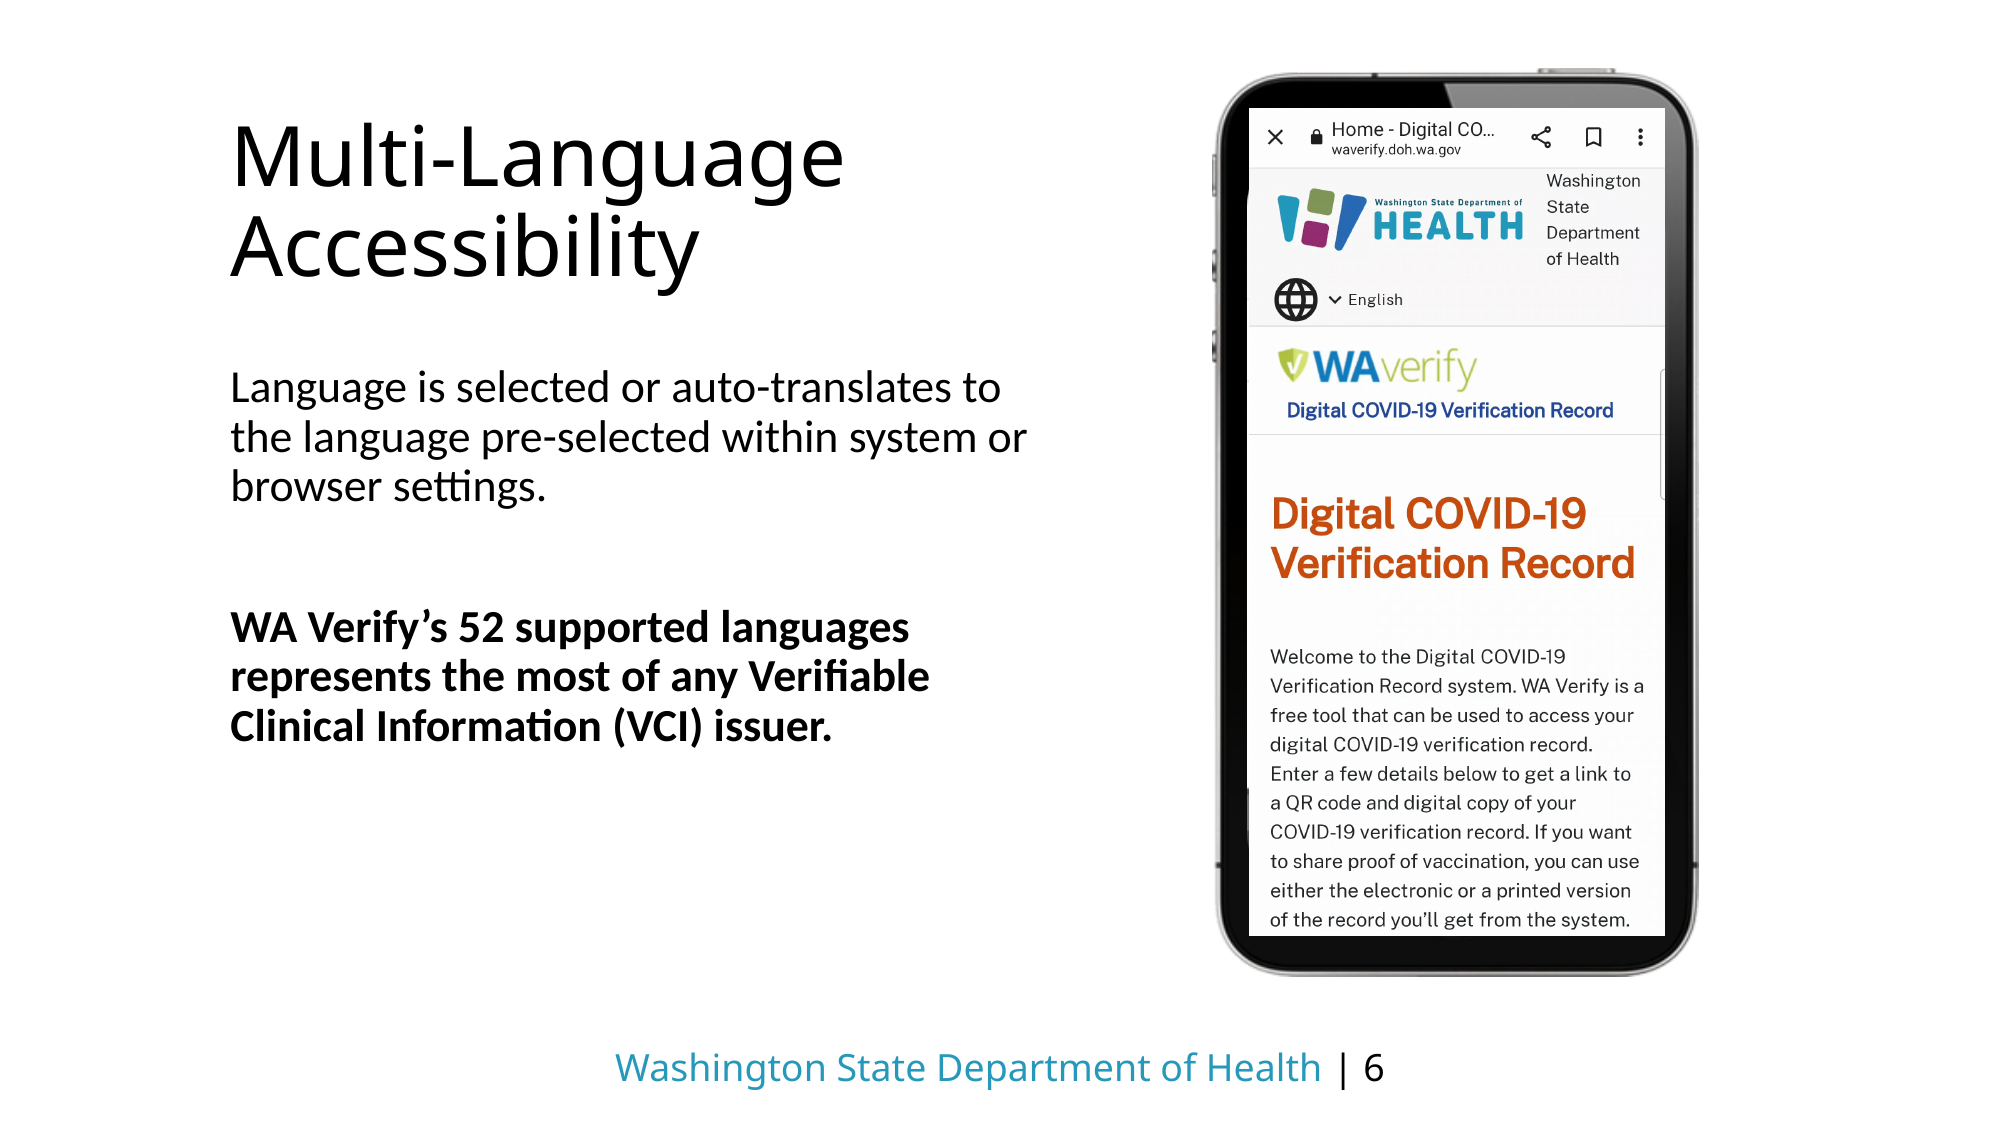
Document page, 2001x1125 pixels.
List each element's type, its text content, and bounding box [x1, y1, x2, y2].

picture [1212, 68, 1699, 977]
title Multi-Language Accessibility [215, 107, 1063, 251]
list Language is selected or auto-translates to the language pre-selected within system or browser settings. WA Verify’s 52 supported languages represents the most of any Verifiable Clinical Information (VCI) issuer. [215, 355, 1063, 850]
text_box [1248, 107, 1666, 937]
